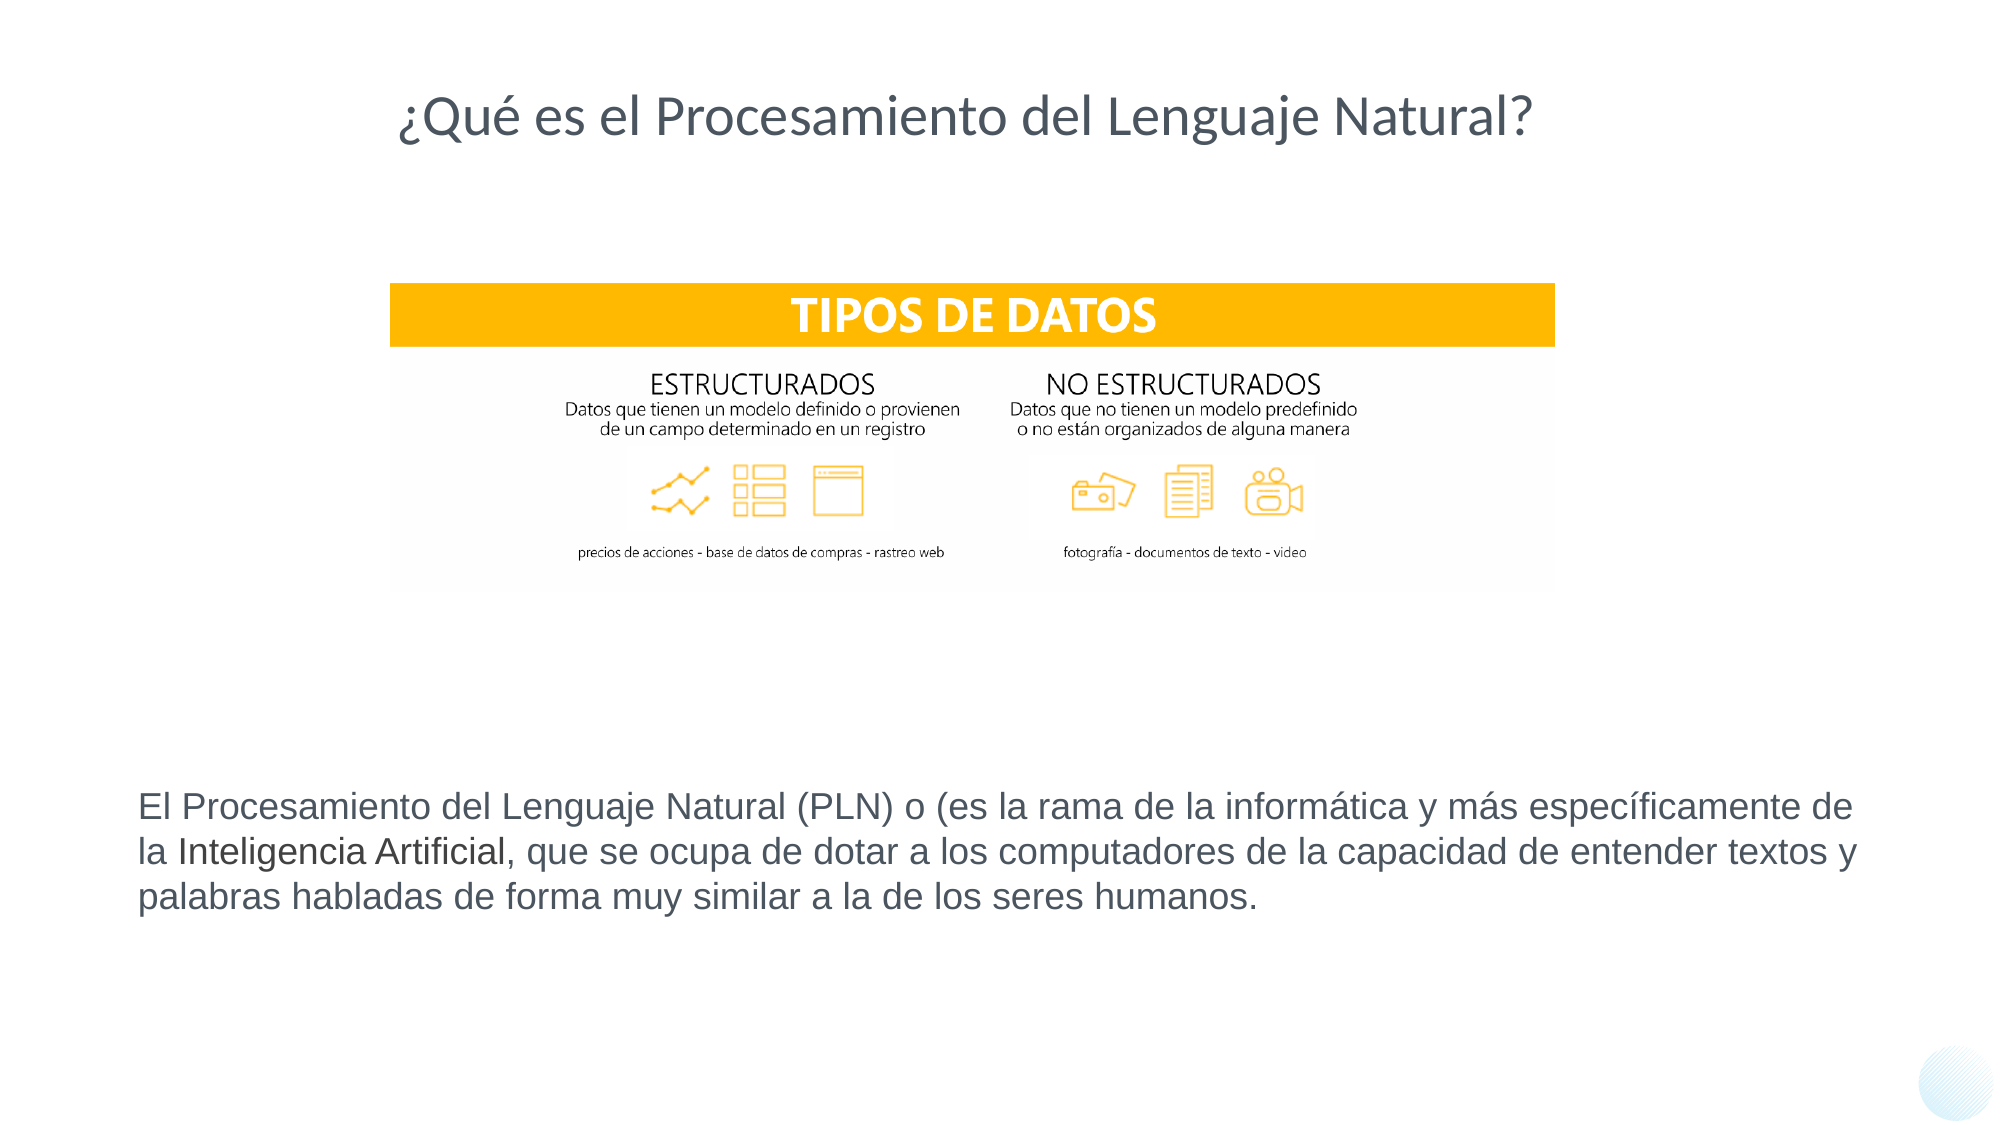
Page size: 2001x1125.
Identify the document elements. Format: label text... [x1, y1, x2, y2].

text_box El Procesamiento del Lenguaje Natural (PLN) o (es la rama de la informática y más específicamente de la Inteligencia Artificial, que se ocupa de dotar a los computadores de la capacidad de entender textos y palabras habladas de forma muy similar a la de los seres humanos. [123, 774, 1877, 925]
picture [390, 283, 1556, 592]
title ¿Qué es el Procesamiento del Lenguaje Natural? [27, 71, 1918, 162]
